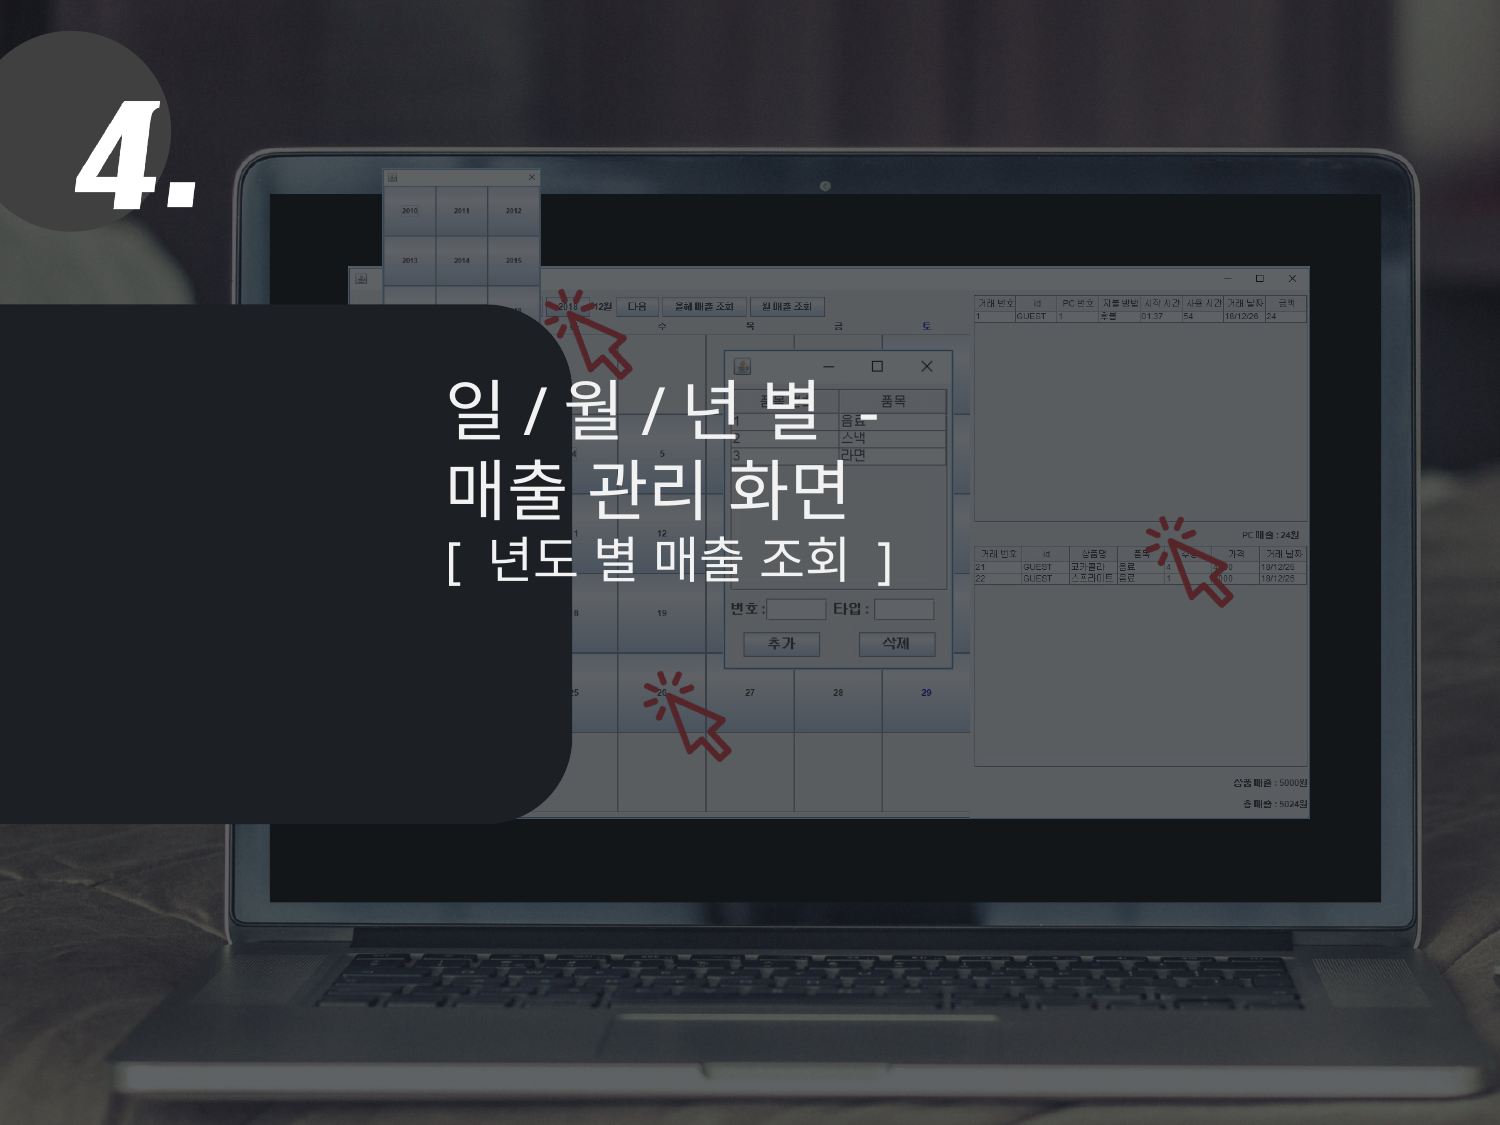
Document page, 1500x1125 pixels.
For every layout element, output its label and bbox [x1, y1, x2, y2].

picture [348, 168, 1310, 819]
text_box [0, 0, 1500, 1125]
picture [29, 54, 246, 258]
